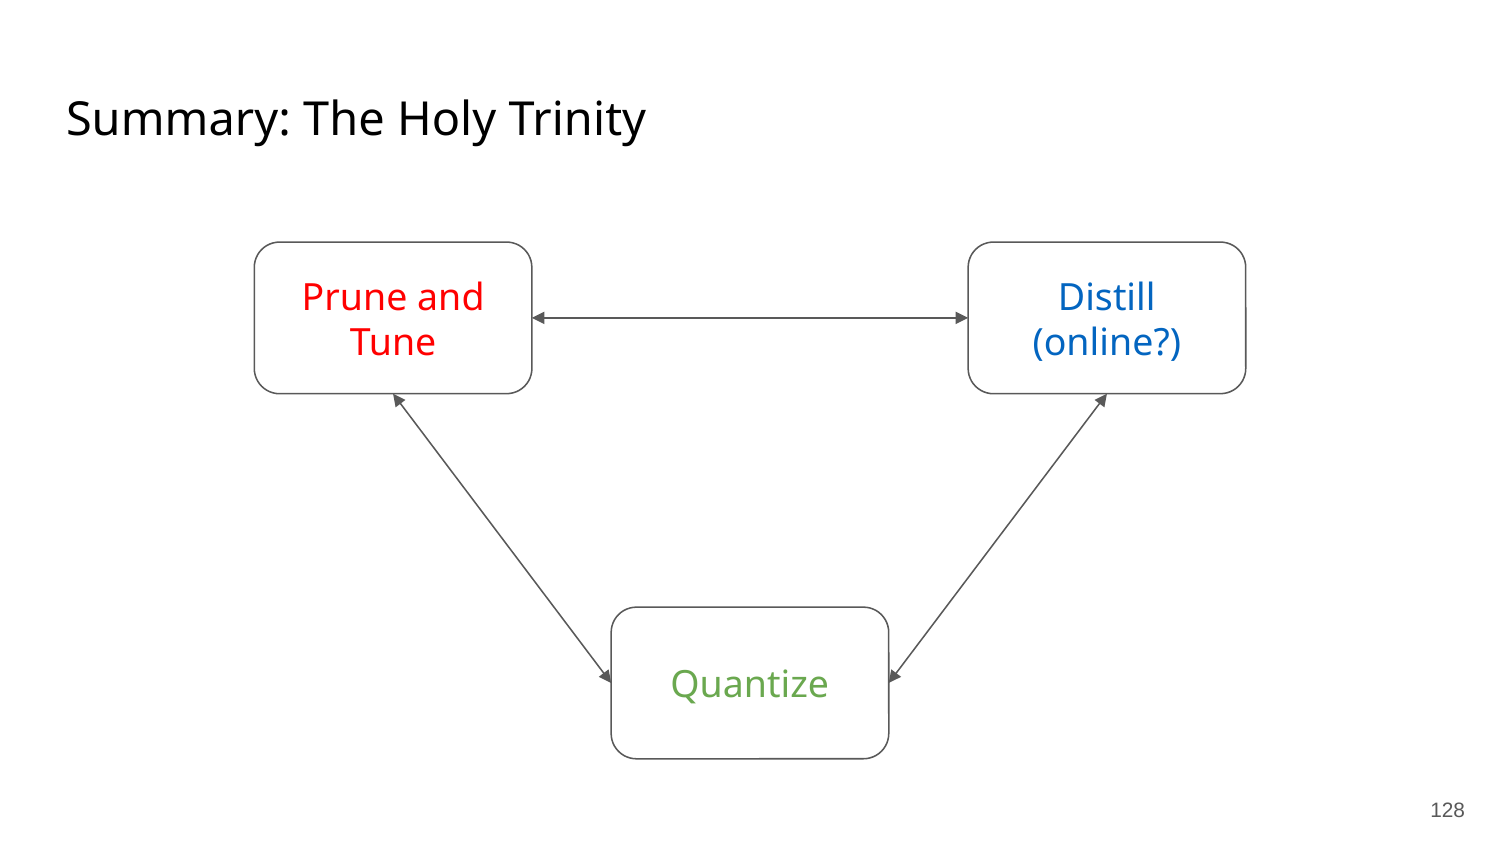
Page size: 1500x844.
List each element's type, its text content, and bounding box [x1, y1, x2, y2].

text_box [392, 393, 612, 684]
title Summary: The Holy Trinity [51, 72, 1449, 167]
text_box Distill (online?) [968, 242, 1246, 394]
text_box Quantize [611, 607, 889, 759]
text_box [888, 393, 1108, 684]
text_box Prune and Tune [254, 242, 532, 394]
slide_number ‹#› [1389, 776, 1480, 842]
